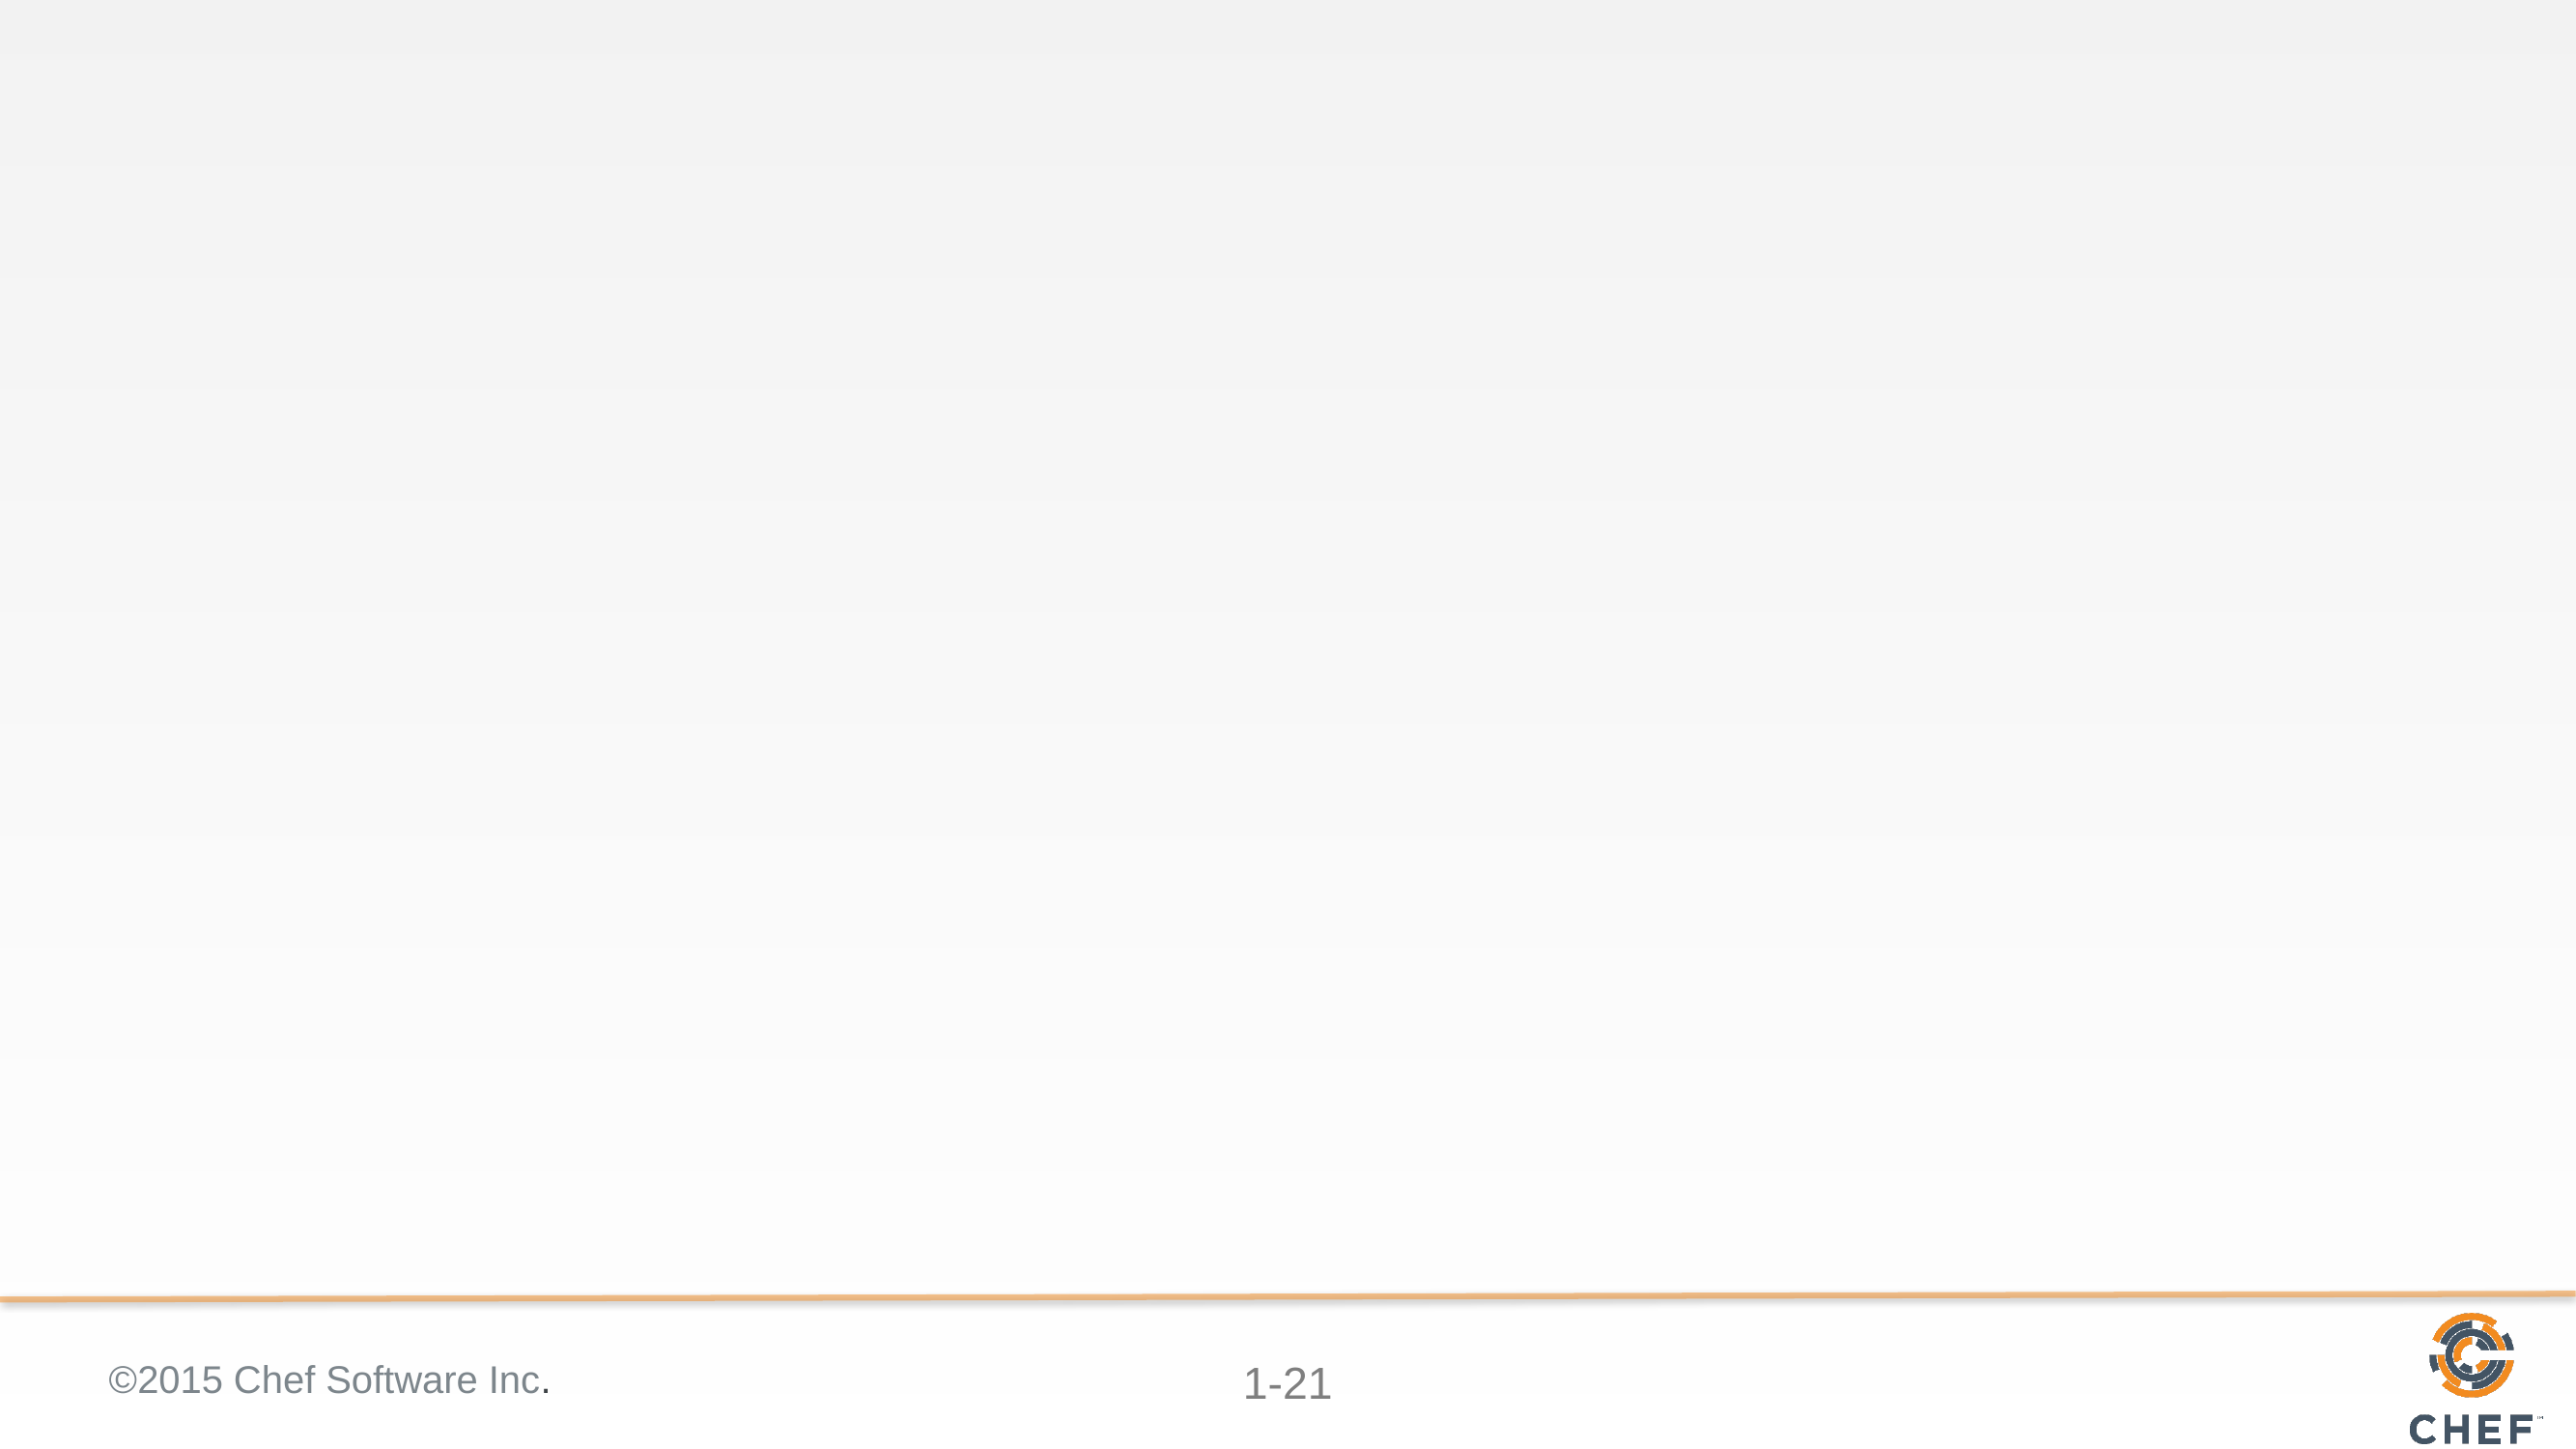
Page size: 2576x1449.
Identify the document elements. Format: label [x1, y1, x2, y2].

picture [2399, 1297, 2551, 1449]
